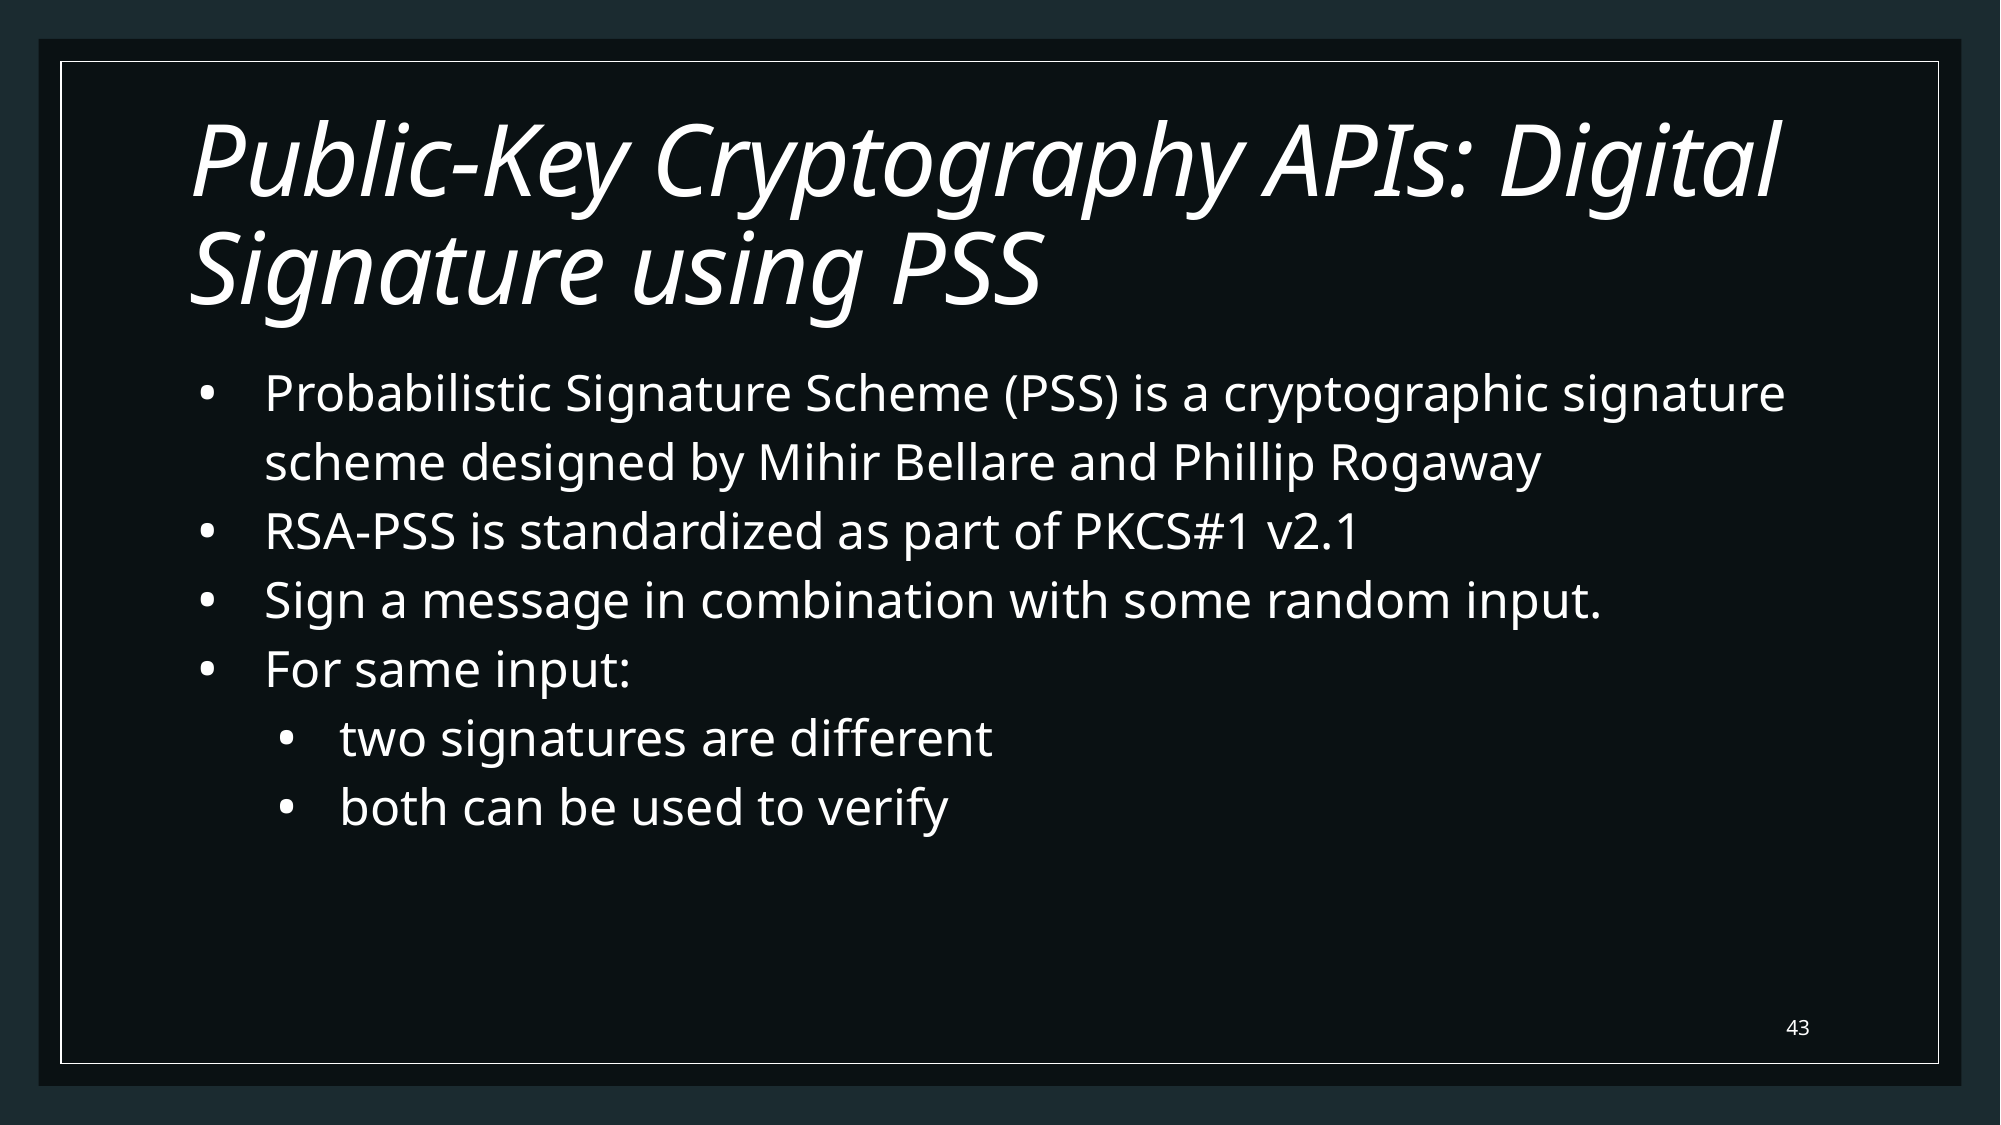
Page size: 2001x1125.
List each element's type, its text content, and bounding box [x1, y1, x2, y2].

title Public-Key Cryptography APIs: Digital Signature using PSS [174, 105, 1825, 331]
list Probabilistic Signature Scheme (PSS) is a cryptographic signature scheme designed by Mihir Bellare and Phillip Rogaway RSA-PSS is standardized as part of PKCS#1 v2.1 Sign a message in combination with some random input. For same input: two signatures are different both can be used to verify [174, 345, 1825, 977]
slide_number 43 [1687, 990, 1825, 1050]
